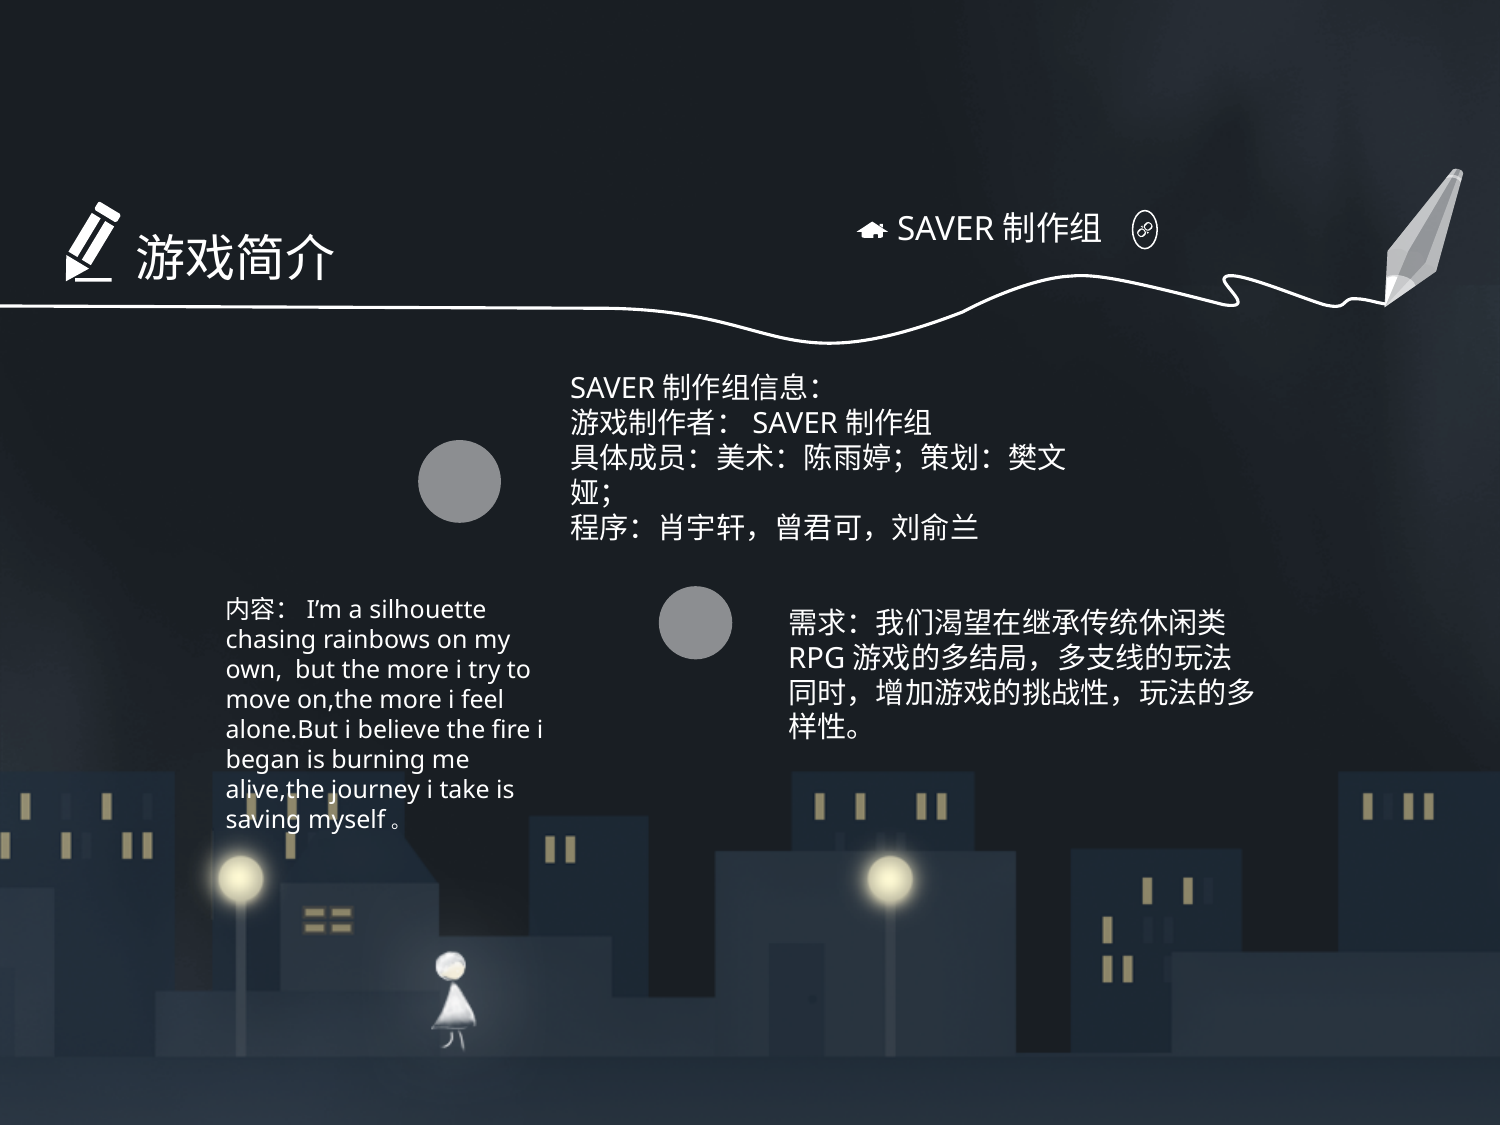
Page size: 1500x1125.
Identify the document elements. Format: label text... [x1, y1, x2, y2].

text_box [670, 586, 721, 596]
text_box [65, 254, 89, 282]
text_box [1384, 168, 1464, 308]
text_box [418, 440, 501, 523]
text_box 需求：我们渴望在继承传统休闲类RPG游戏的多结局，多支线的玩法同时，增加游戏的挑战性，玩法的多样性。 [773, 596, 1272, 752]
text_box SAVER制作组信息： 游戏制作者：SAVER制作组 具体成员：美术：陈雨婷；策划：樊文娅； 程序：肖宇轩，曾君可，刘俞兰 [555, 362, 1099, 575]
text_box [94, 201, 121, 222]
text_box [431, 597, 749, 785]
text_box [861, 199, 1158, 255]
text_box 游戏简介 [121, 218, 464, 294]
text_box [68, 212, 101, 258]
text_box [0, 275, 1379, 344]
text_box [81, 221, 115, 266]
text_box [210, 585, 582, 844]
picture [0, 0, 1500, 1125]
text_box [75, 278, 112, 282]
